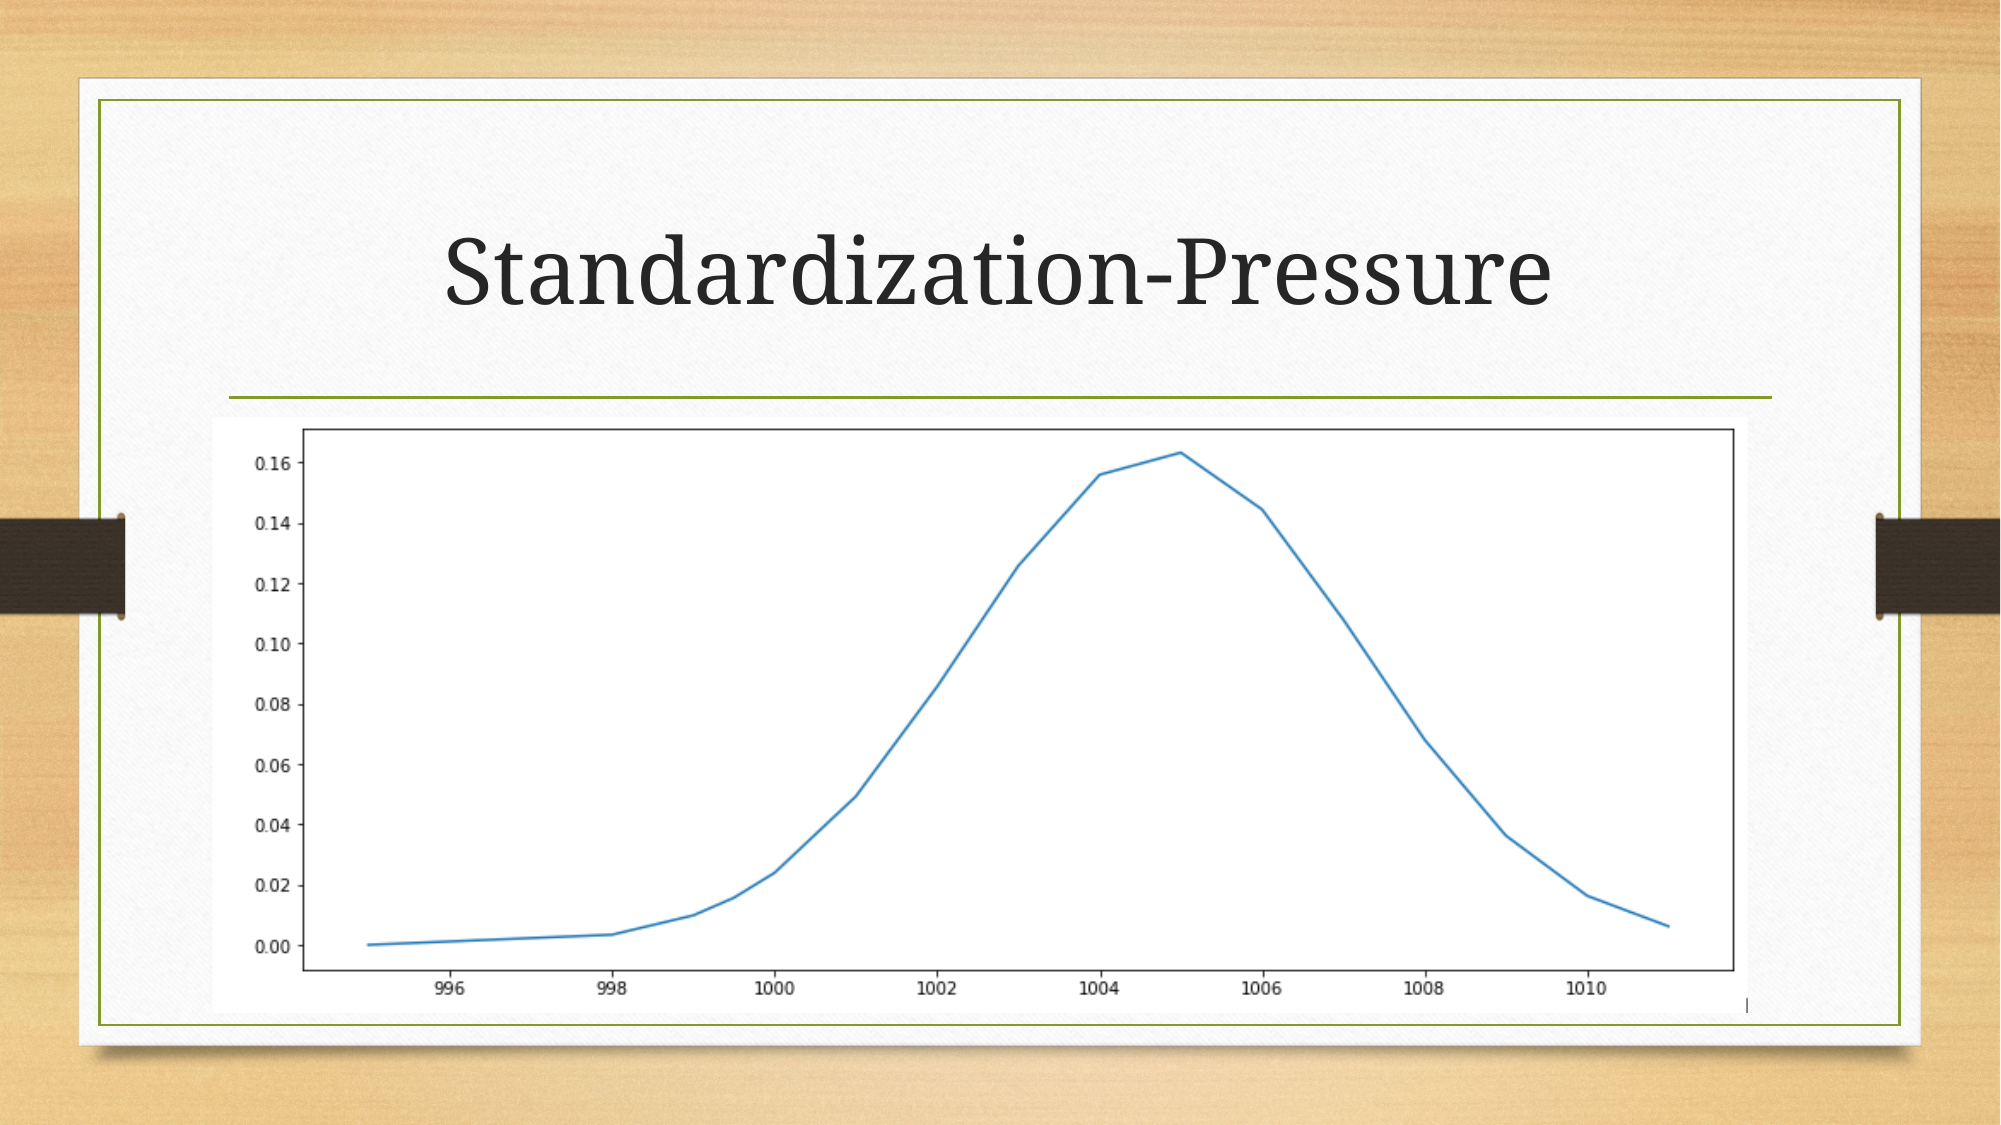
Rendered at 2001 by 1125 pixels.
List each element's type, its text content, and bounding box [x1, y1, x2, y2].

picture [0, 0, 2001, 1125]
title Standardization-Pressure [212, 161, 1788, 375]
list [212, 417, 1748, 1014]
